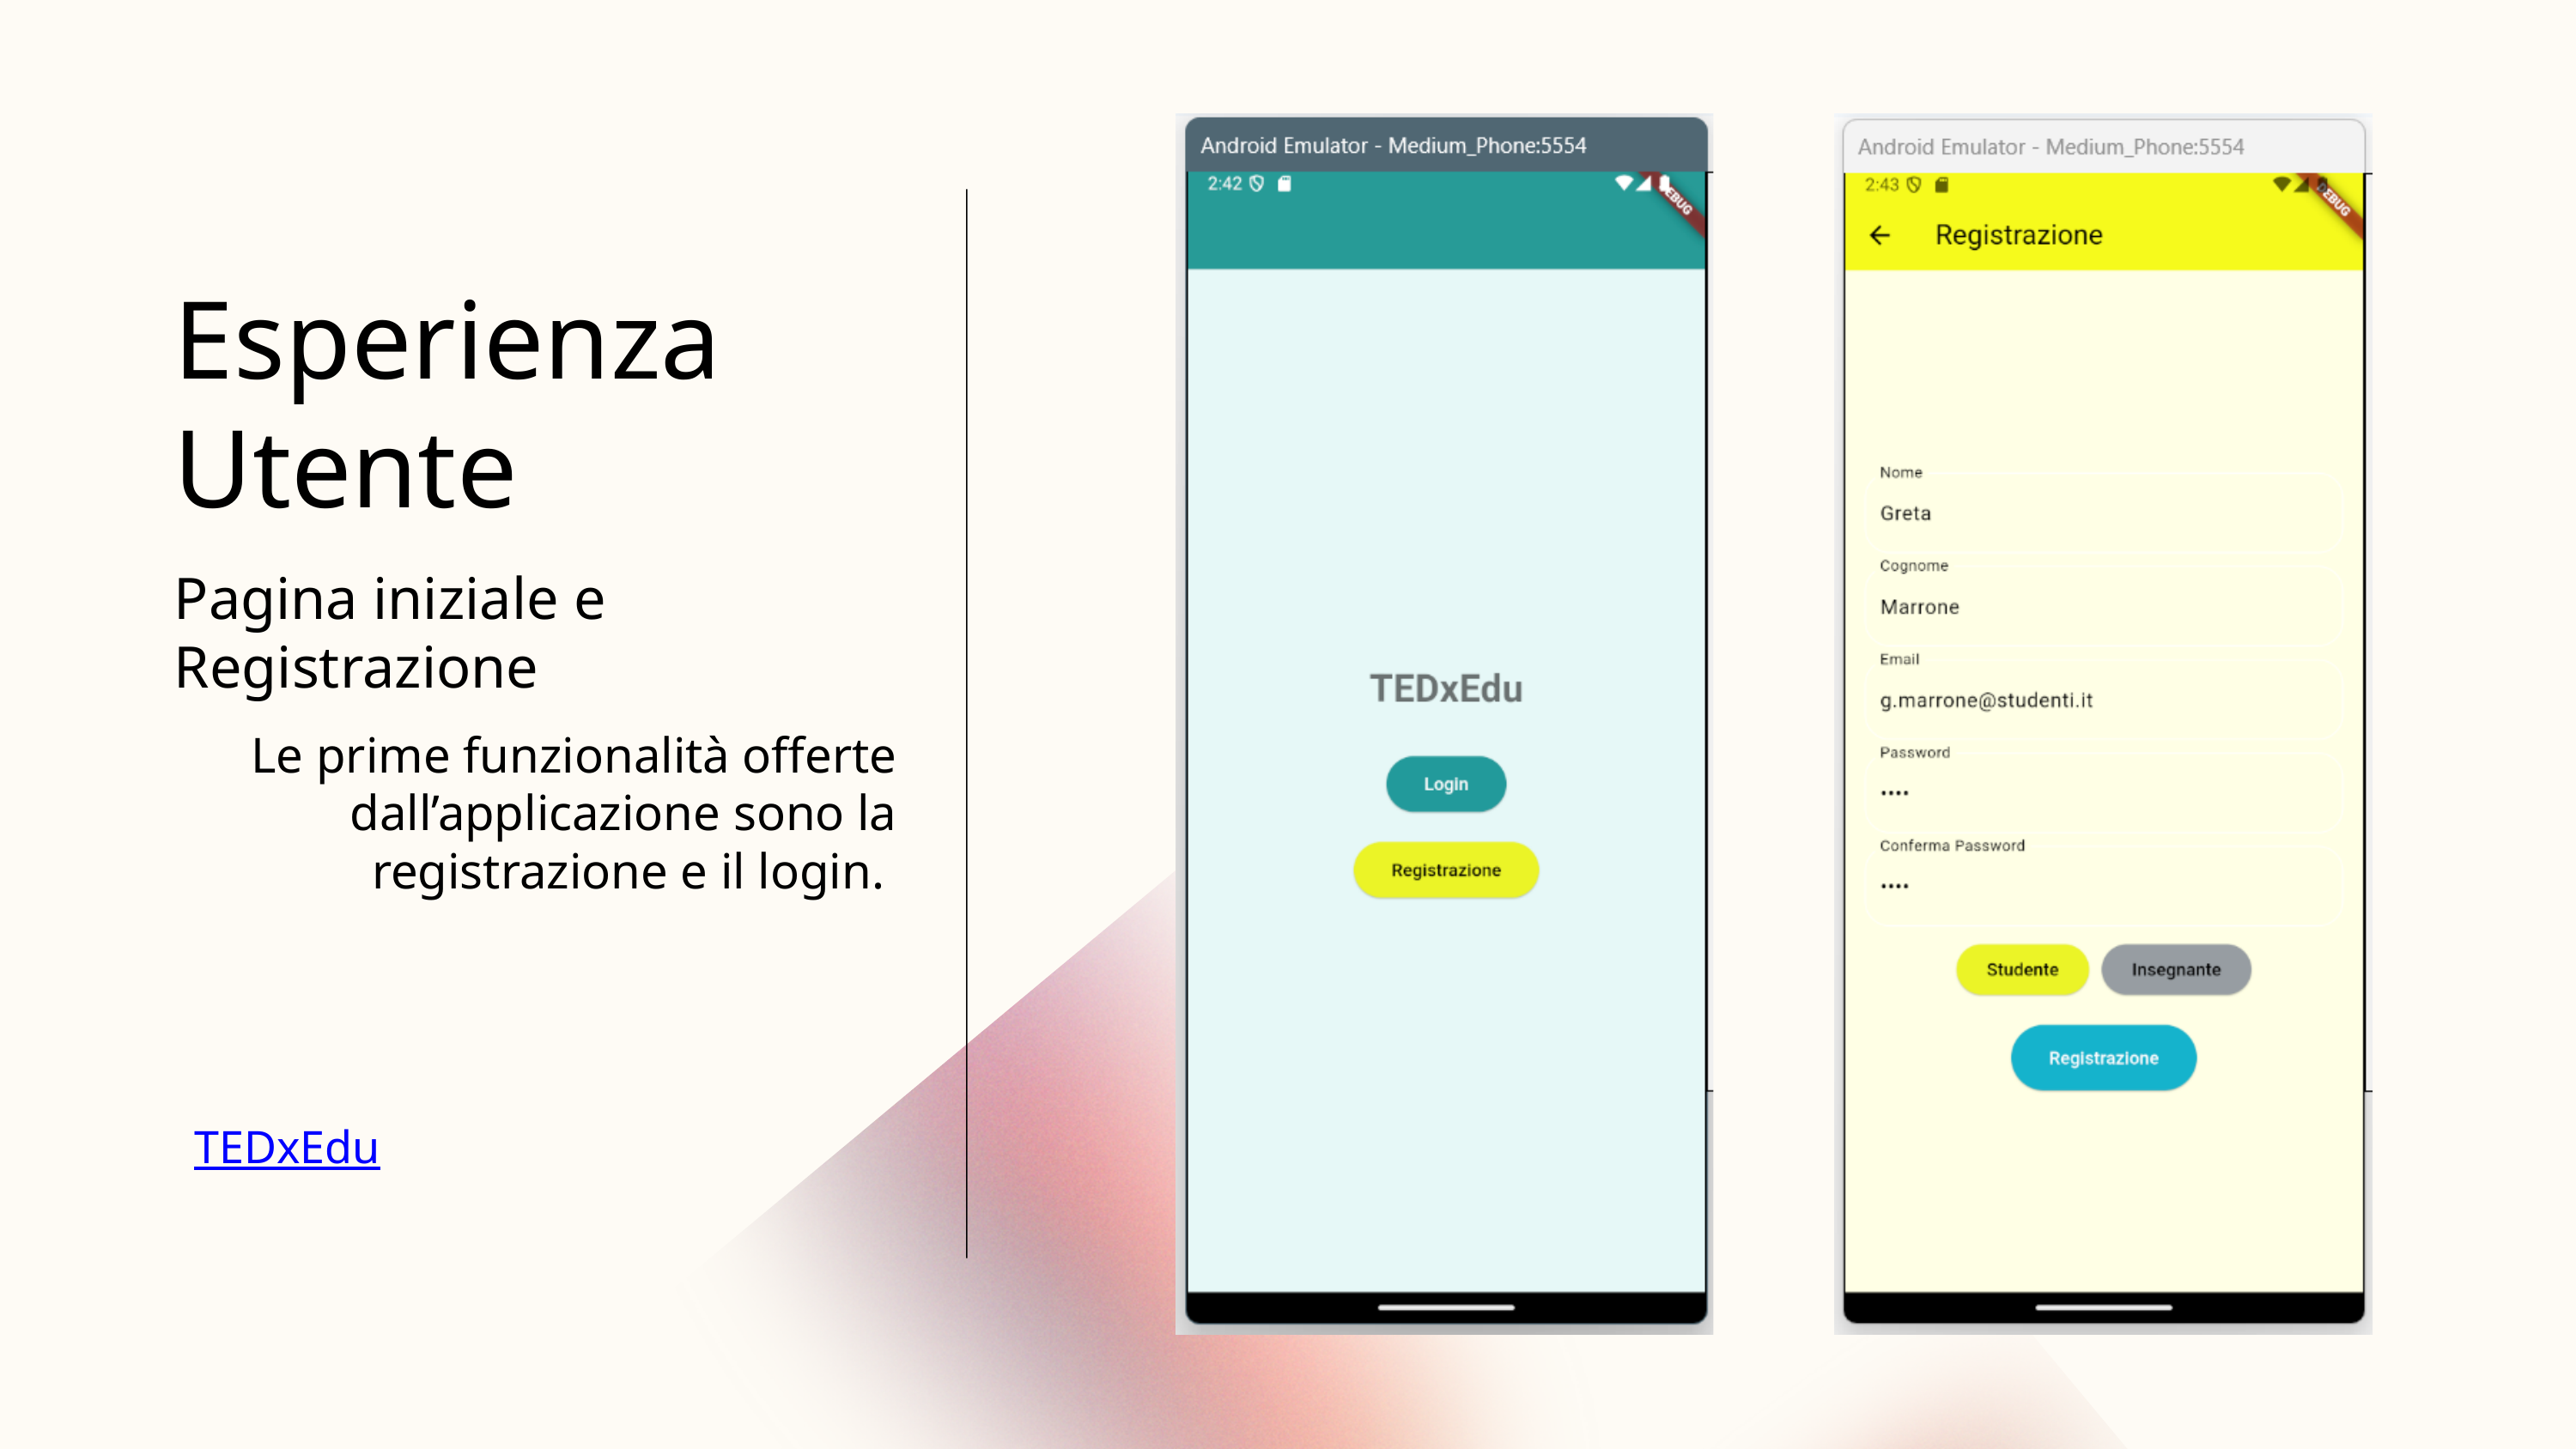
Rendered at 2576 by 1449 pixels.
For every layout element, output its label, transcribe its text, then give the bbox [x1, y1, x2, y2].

text_box Pagina iniziale e Registrazione [173, 561, 713, 700]
text_box Le prime funzionalità offerte dall’applicazione sono la registrazione e il login. [144, 724, 897, 899]
text_box Esperienza Utente [173, 271, 846, 530]
text_box TEDxEdu [194, 1121, 651, 1179]
text_box [1834, 113, 2373, 1335]
text_box [579, 870, 2128, 1449]
text_box [1176, 113, 1714, 1335]
